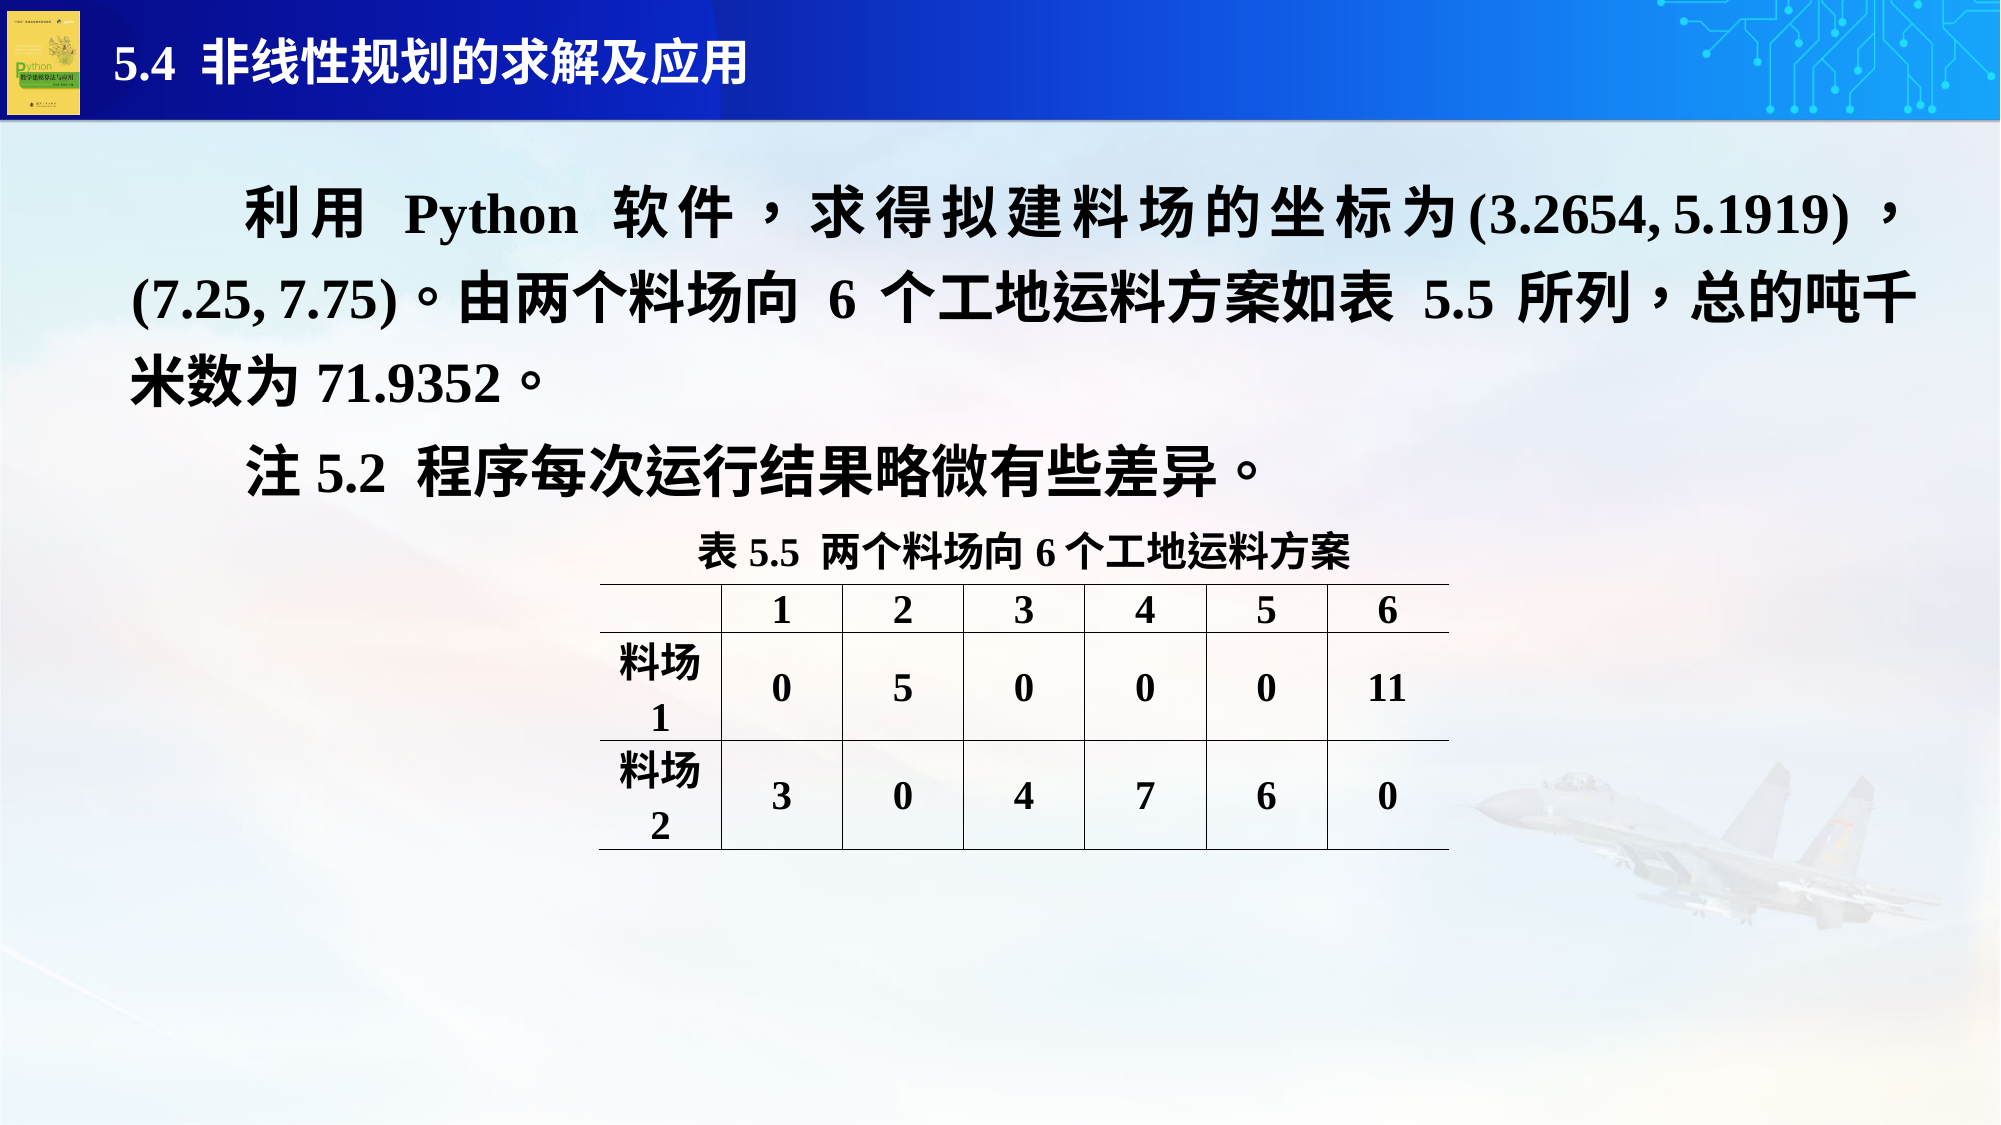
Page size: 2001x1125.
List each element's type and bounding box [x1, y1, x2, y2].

picture [0, 0, 2000, 1125]
text_box [117, 171, 1931, 1053]
